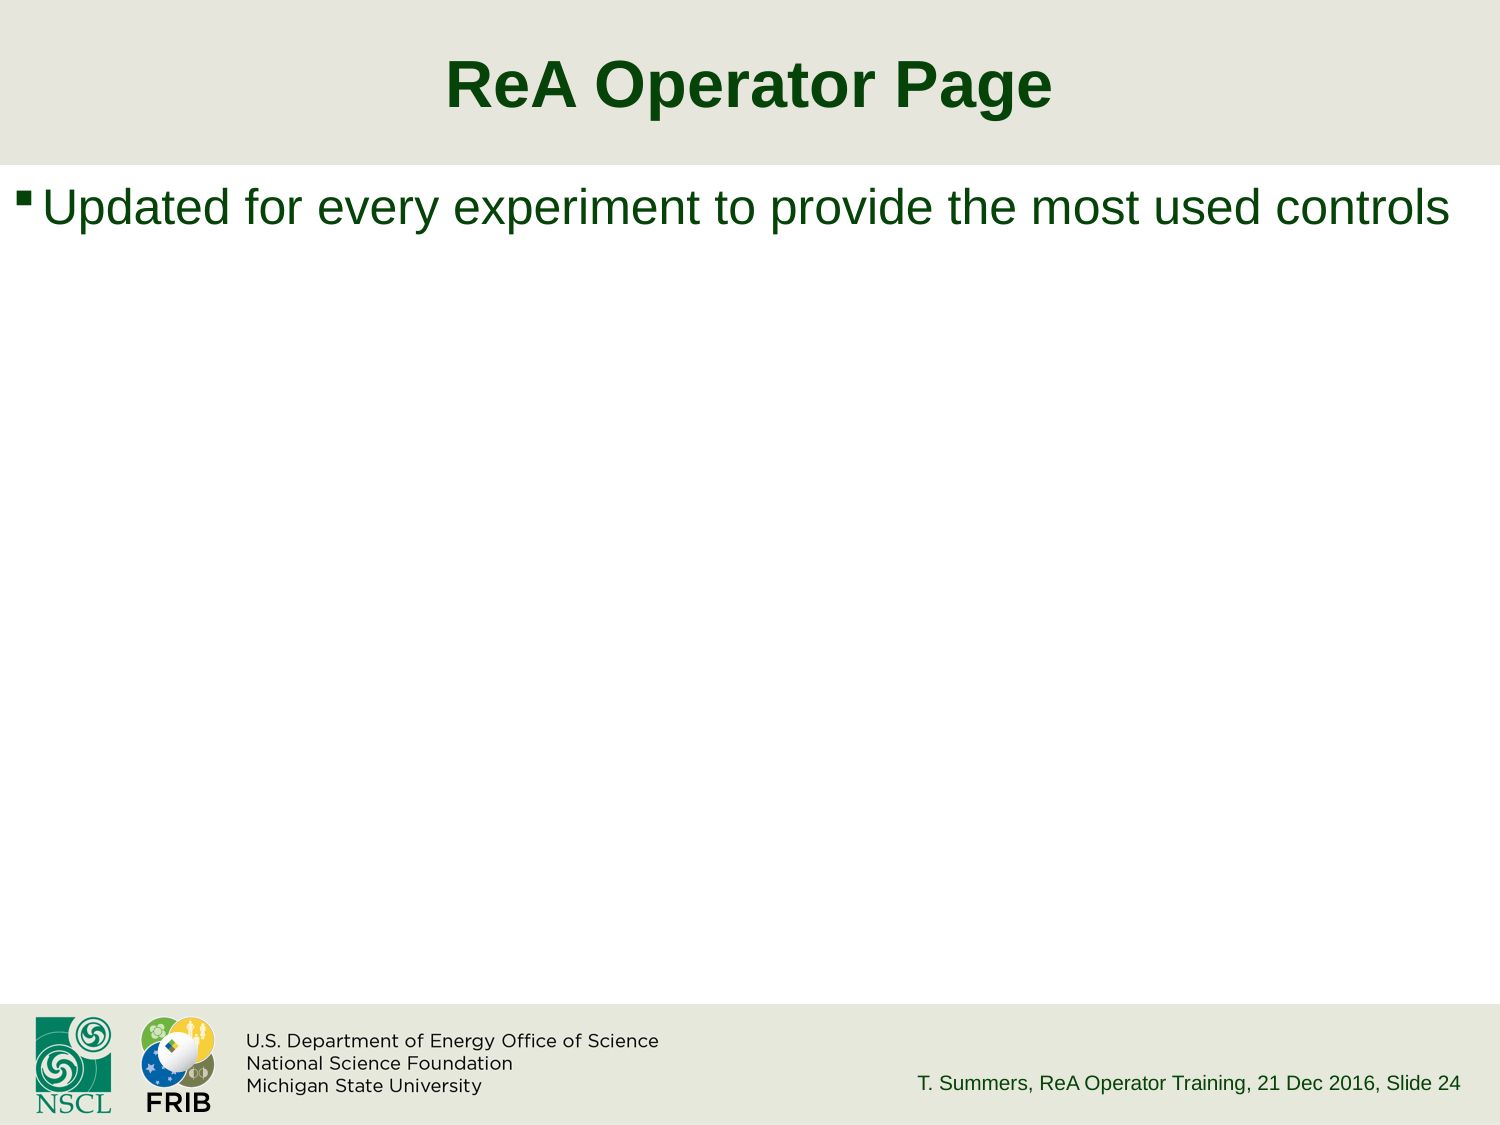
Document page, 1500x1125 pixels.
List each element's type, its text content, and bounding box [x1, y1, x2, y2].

title ReA Operator Page [11, 46, 1489, 128]
list Updated for every experiment to provide the most used controls [12, 174, 1488, 1000]
footer T. Summers, ReA Operator Training, 21 Dec 2016 [679, 1042, 1374, 1103]
picture [0, 1004, 1500, 1125]
slide_number , Slide 24 [1374, 1042, 1500, 1103]
picture [0, 0, 1500, 165]
